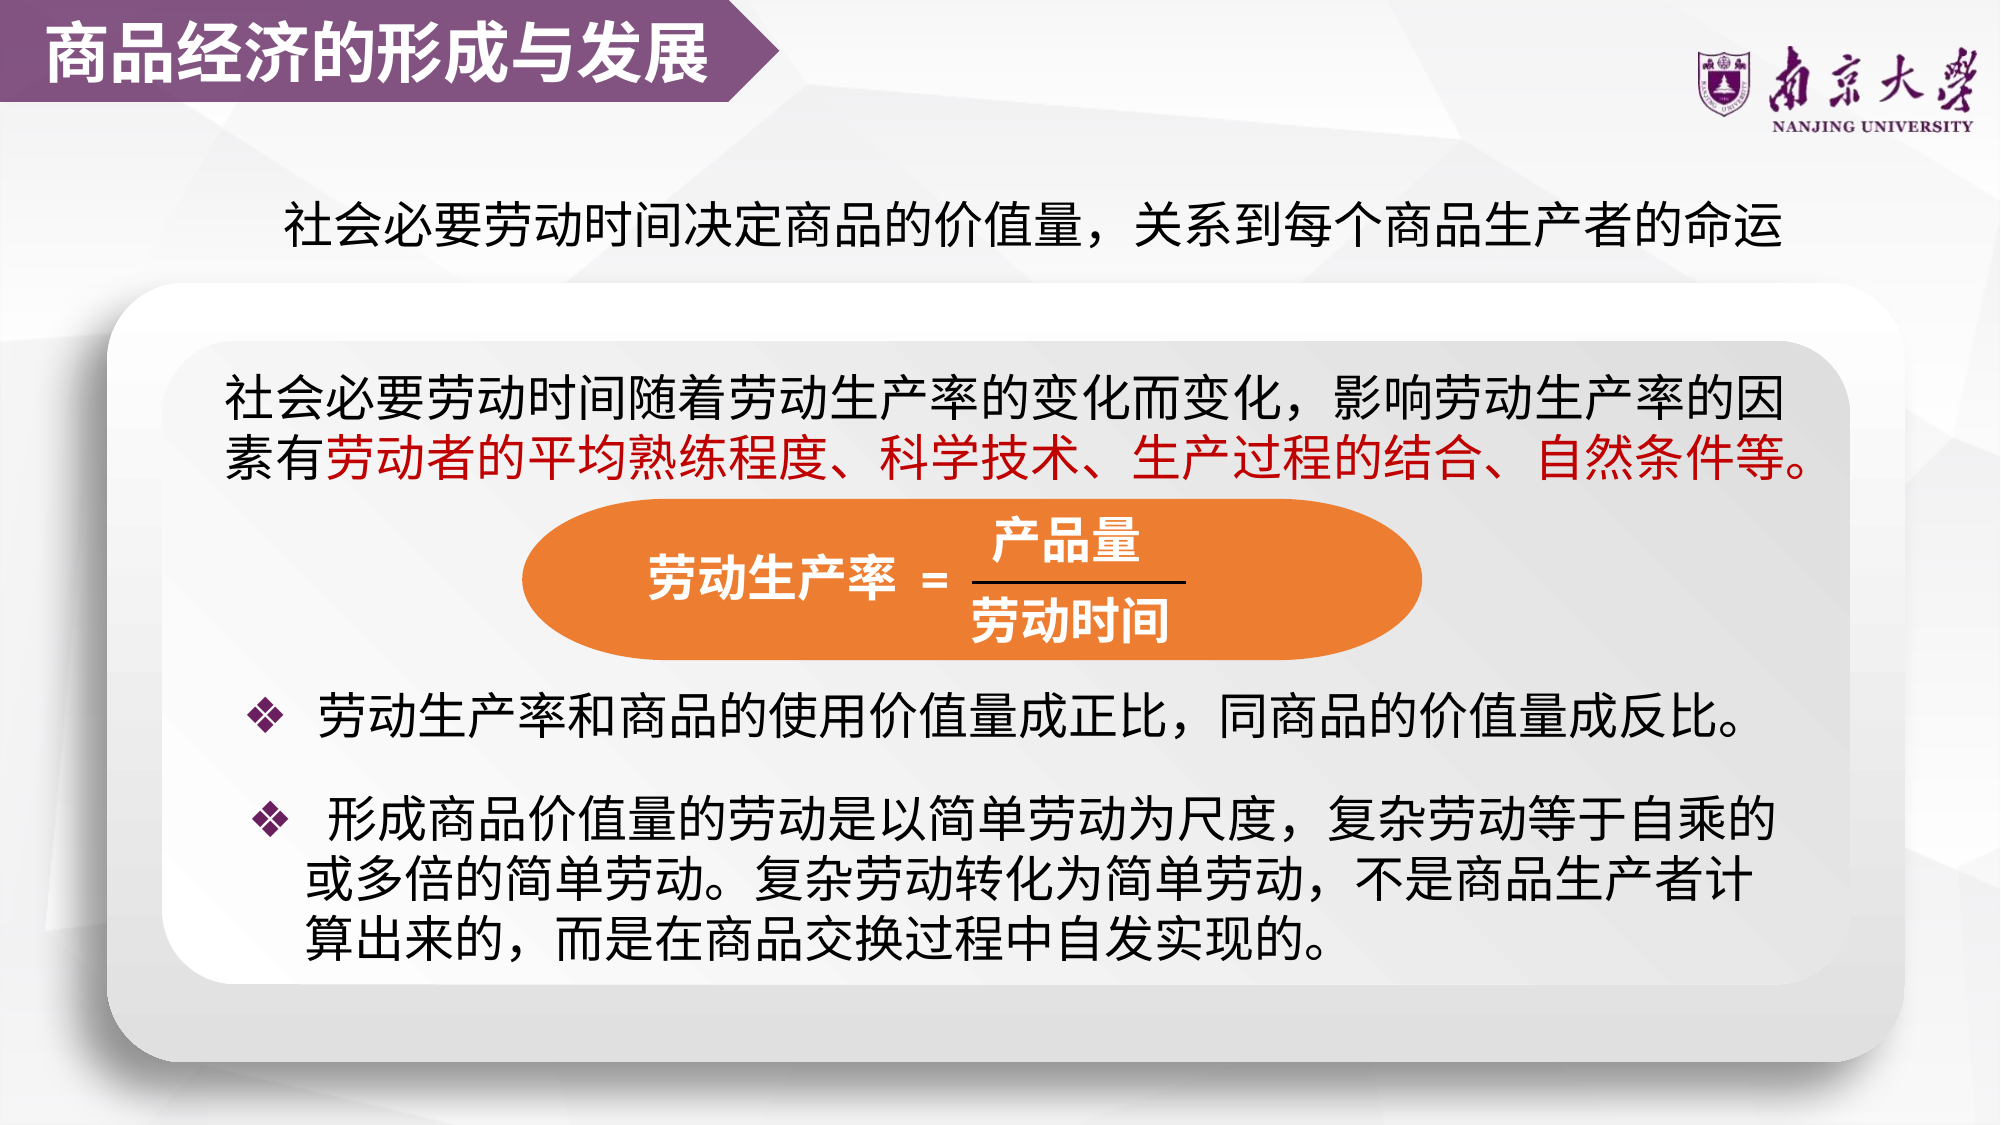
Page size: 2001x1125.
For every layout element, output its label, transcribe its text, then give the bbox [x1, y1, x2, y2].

picture [0, 0, 2001, 1125]
text_box 商品经济的形成与发展 [0, 0, 781, 103]
text_box 社会必要劳动时间决定商品的价值量，关系到每个商品生产者的命运 [268, 149, 1844, 261]
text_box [106, 282, 1905, 1063]
